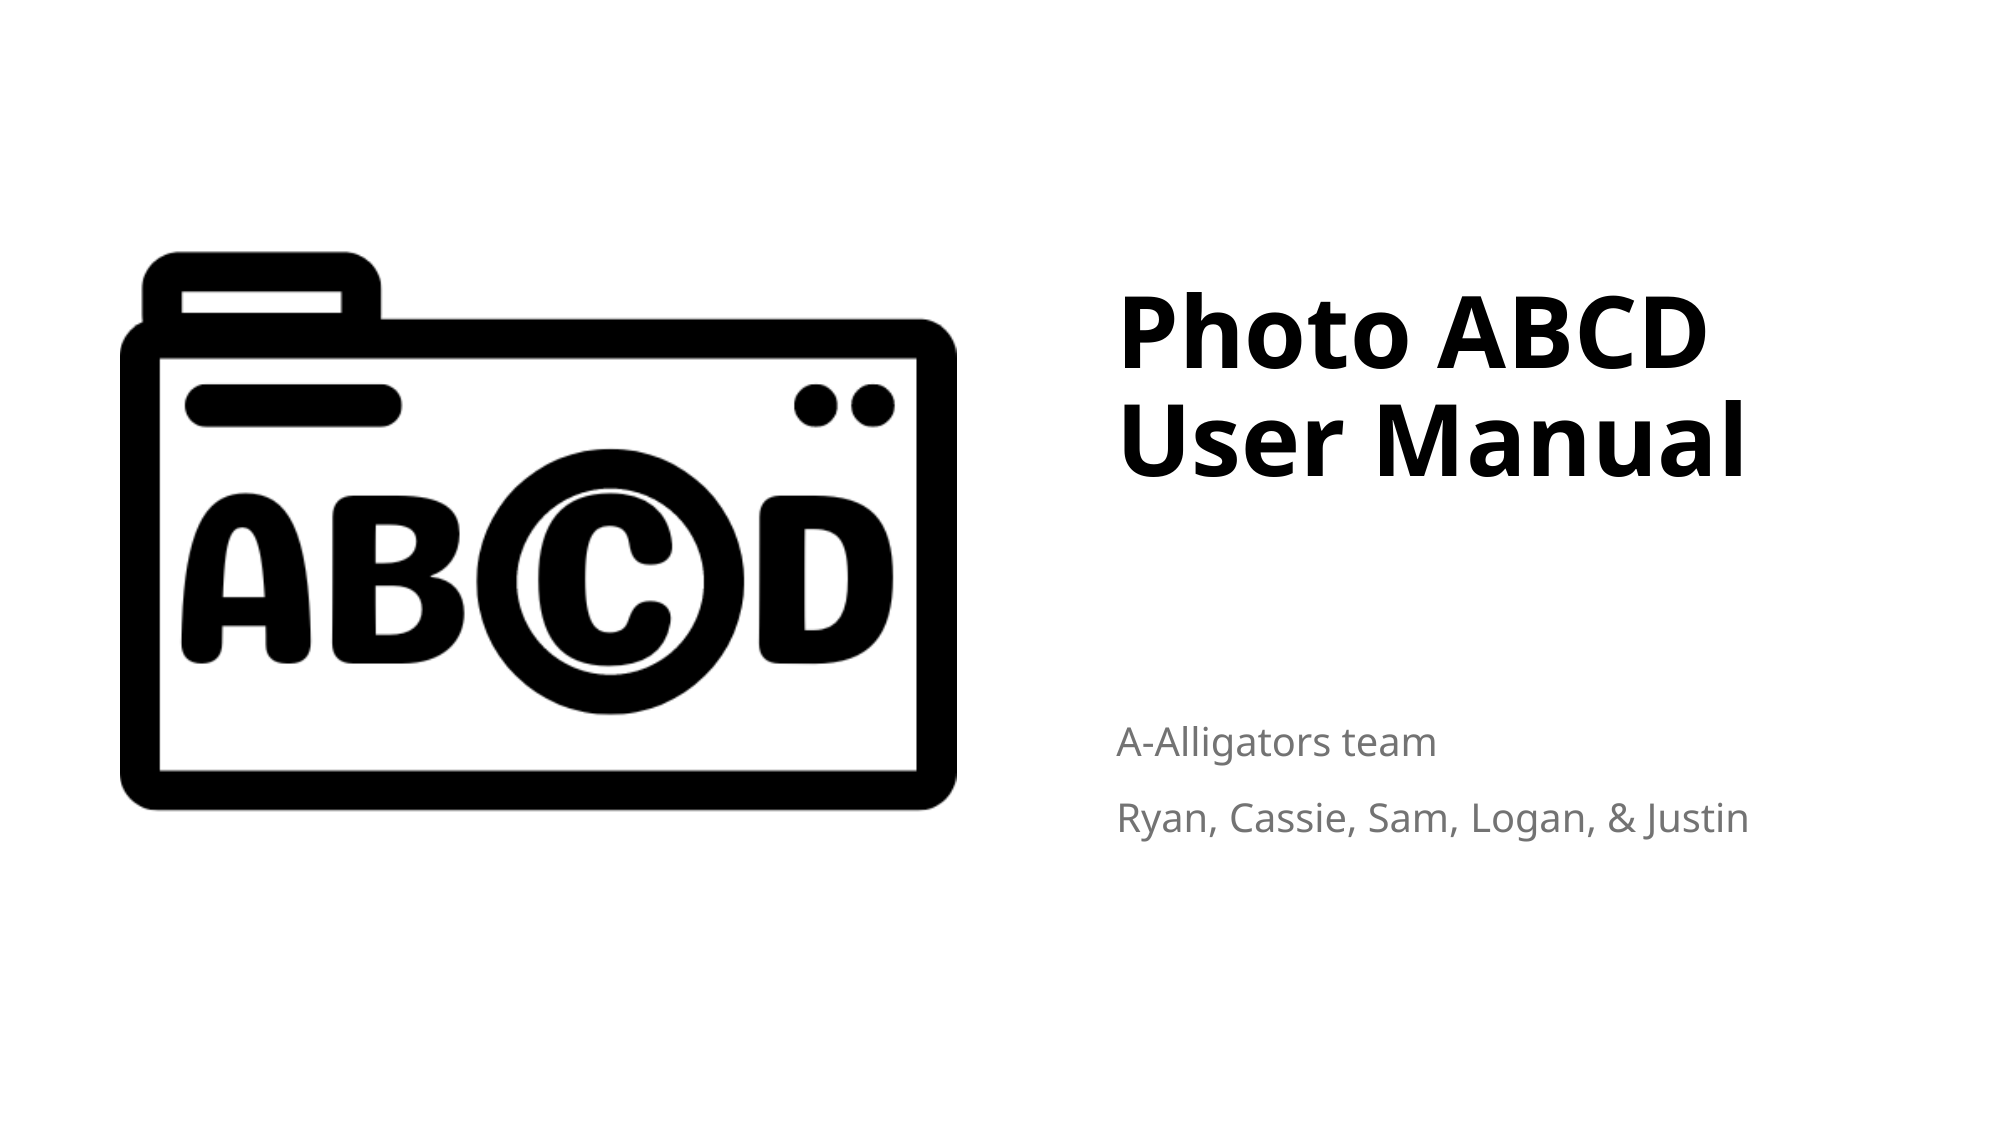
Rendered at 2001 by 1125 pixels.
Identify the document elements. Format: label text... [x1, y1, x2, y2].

title Photo ABCD User Manual [1101, 275, 1839, 650]
subtitle A-Alligators team Ryan, Cassie, Sam, Logan, & Justin [1101, 699, 1839, 850]
picture [120, 147, 957, 978]
